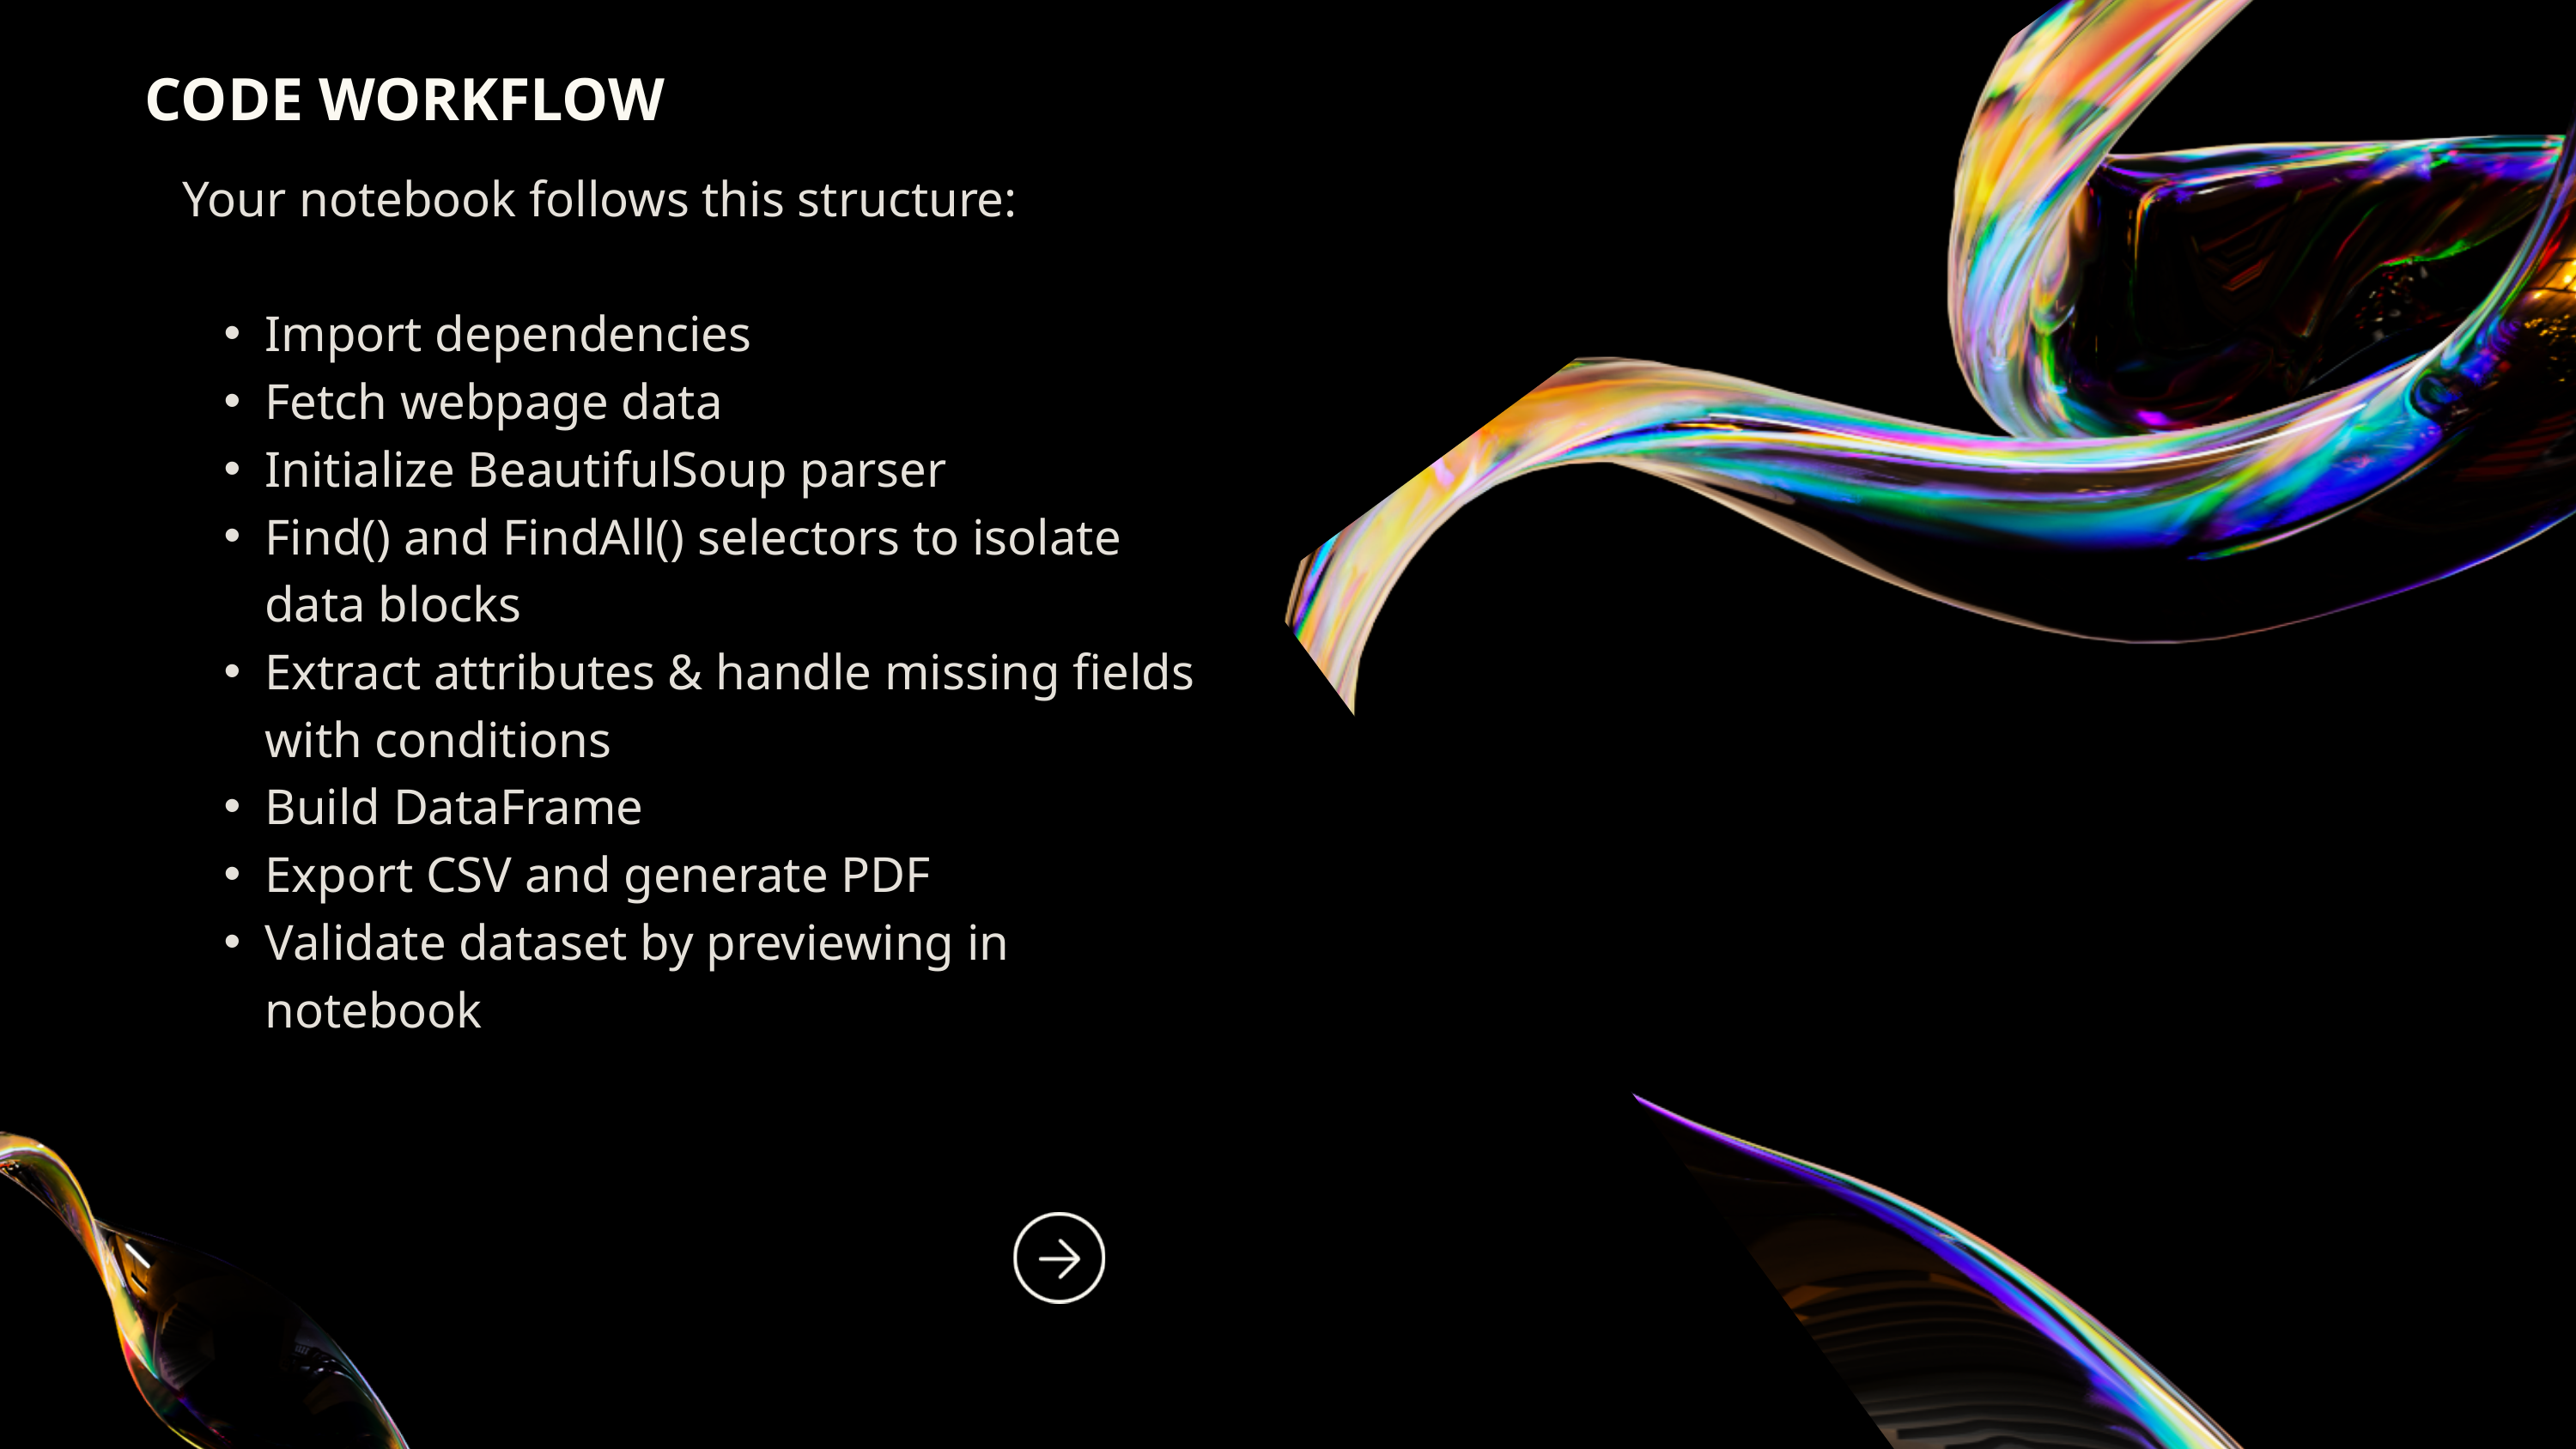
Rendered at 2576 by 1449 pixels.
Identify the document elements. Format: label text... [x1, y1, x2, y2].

text_box [0, 1121, 489, 1449]
text_box [1013, 1212, 1106, 1304]
text_box CODE WORKFLOW [144, 3, 1301, 261]
text_box Your notebook follows this structure: Import dependencies Fetch webpage data Initialize BeautifulSoup parser Find() and FindAll() selectors to isolate data blocks Extract attributes & handle missing fields with conditions Build DataFrame Export CSV and generate PDF Validate dataset by previewing in notebook [182, 261, 1196, 1173]
text_box [1261, 0, 2576, 1449]
